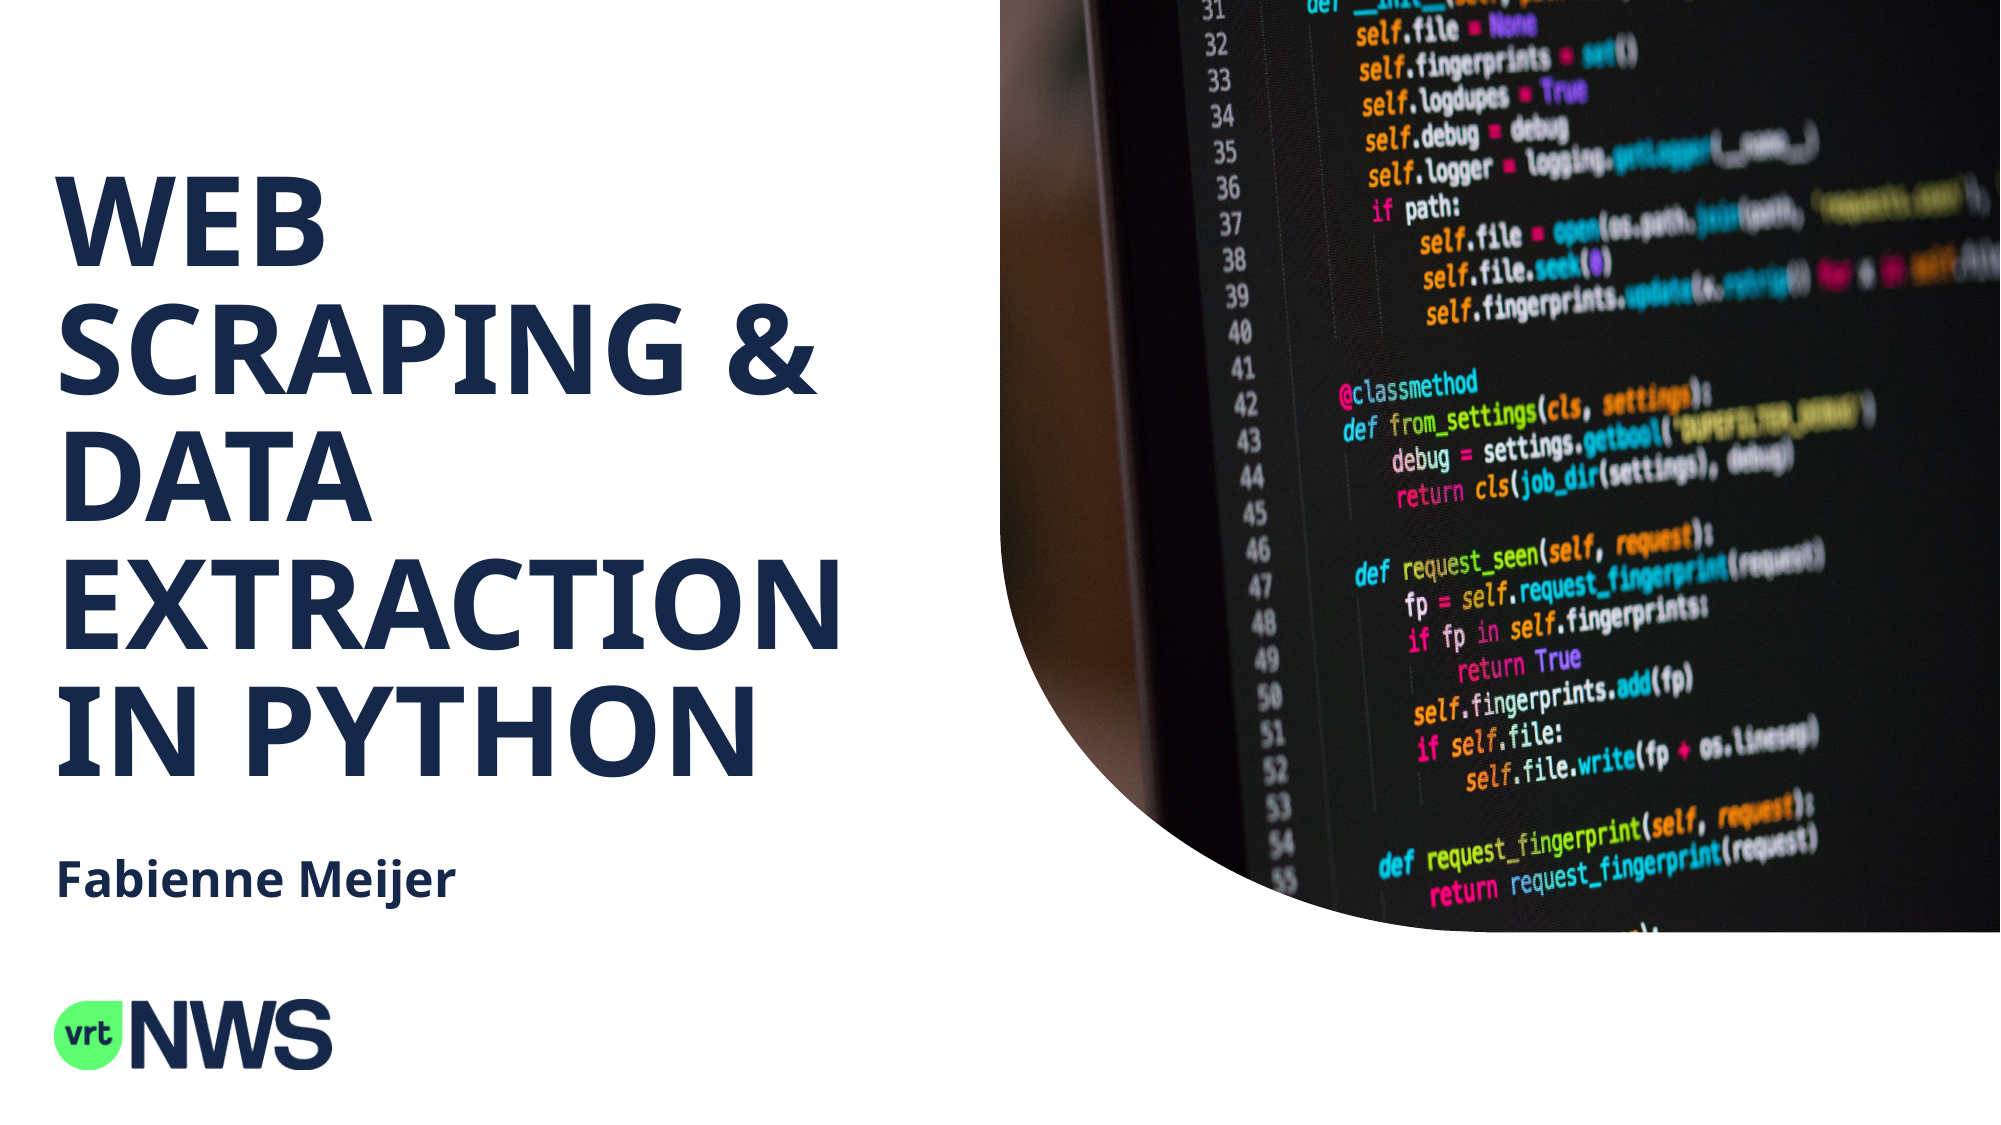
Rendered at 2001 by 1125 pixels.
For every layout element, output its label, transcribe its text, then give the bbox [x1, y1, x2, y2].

picture [54, 999, 332, 1070]
subtitle Fabienne Meijer [55, 853, 850, 910]
title Web scraping & data extraction in python [55, 164, 979, 669]
picture [1000, 0, 2000, 933]
